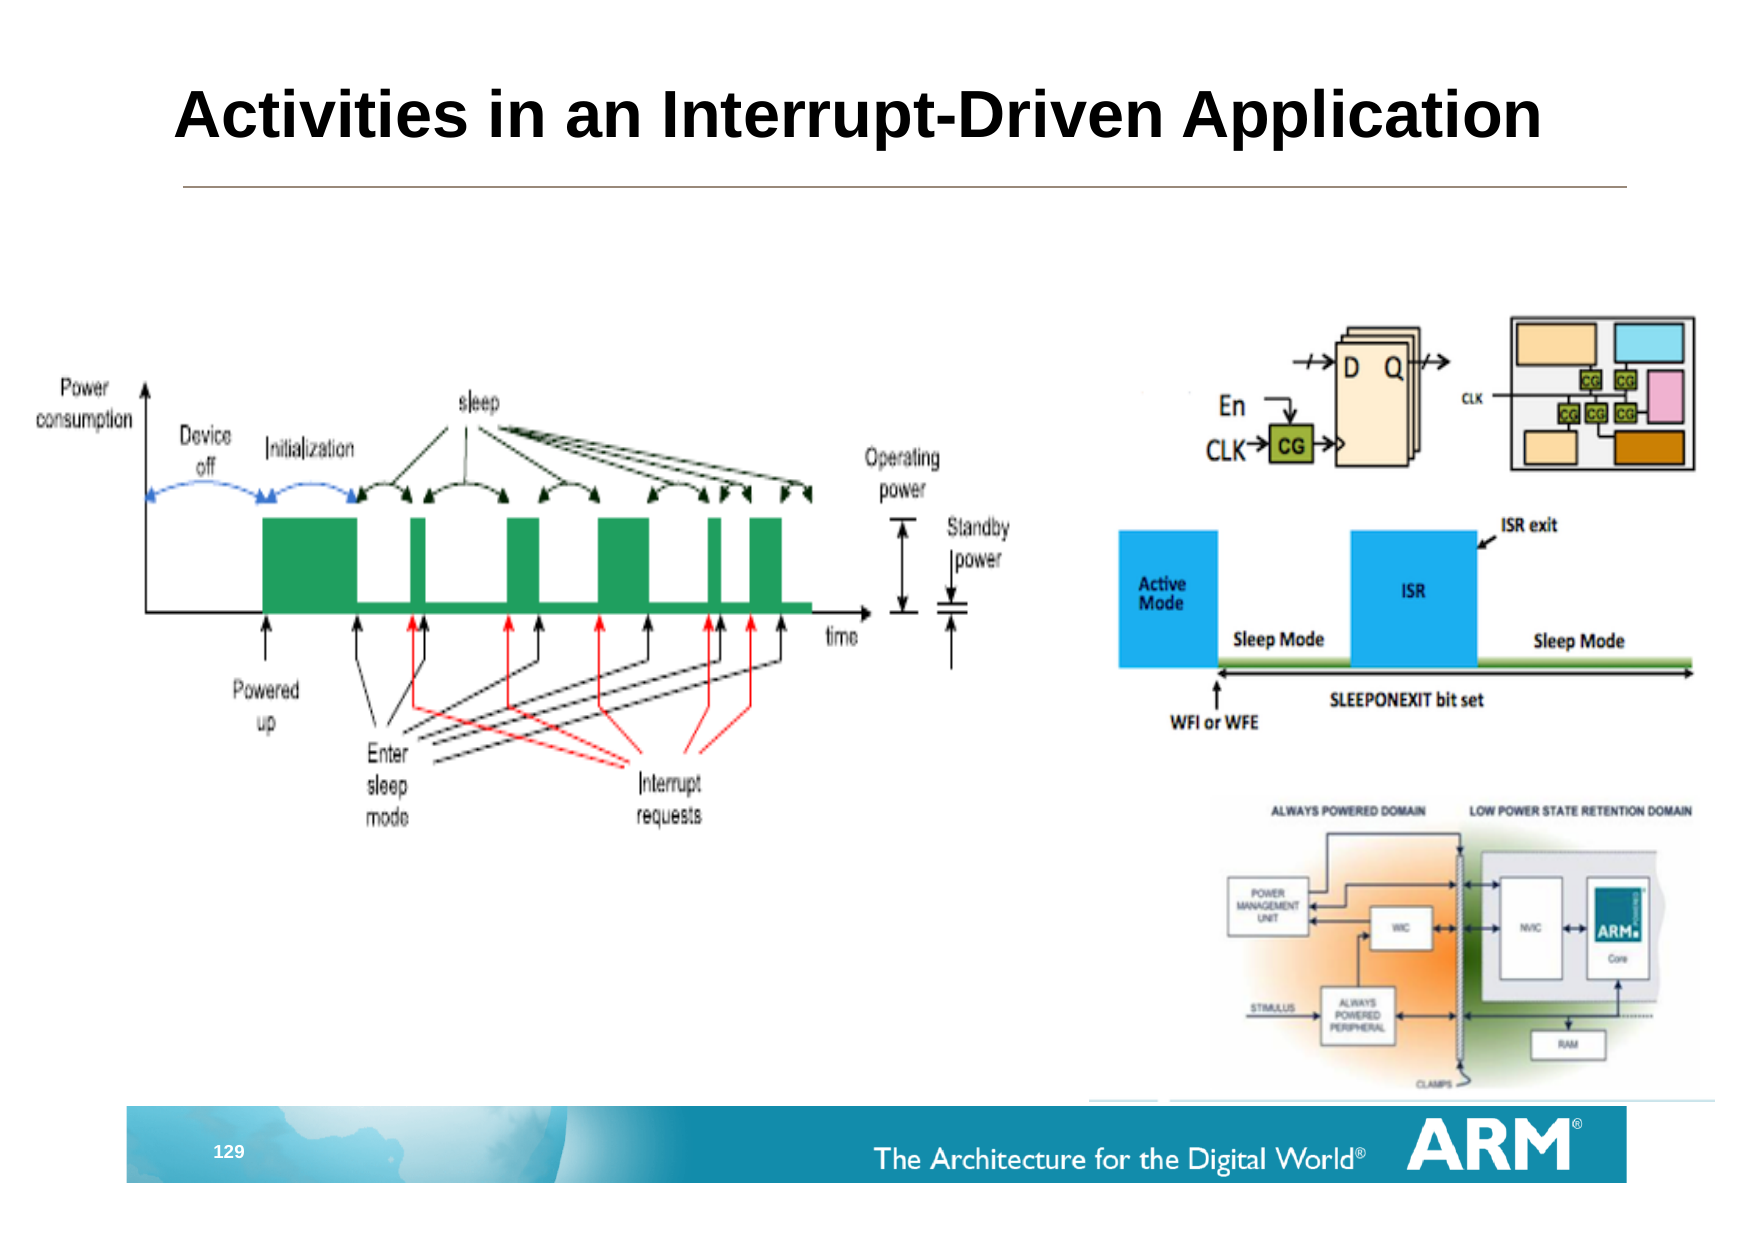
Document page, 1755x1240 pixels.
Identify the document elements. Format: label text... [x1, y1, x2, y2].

picture [26, 312, 1019, 845]
title Activities in an Interrupt-Driven Application [173, 80, 1581, 172]
slide_number 129 [198, 1139, 287, 1187]
picture [126, 1106, 1627, 1183]
picture [1089, 309, 1715, 1102]
